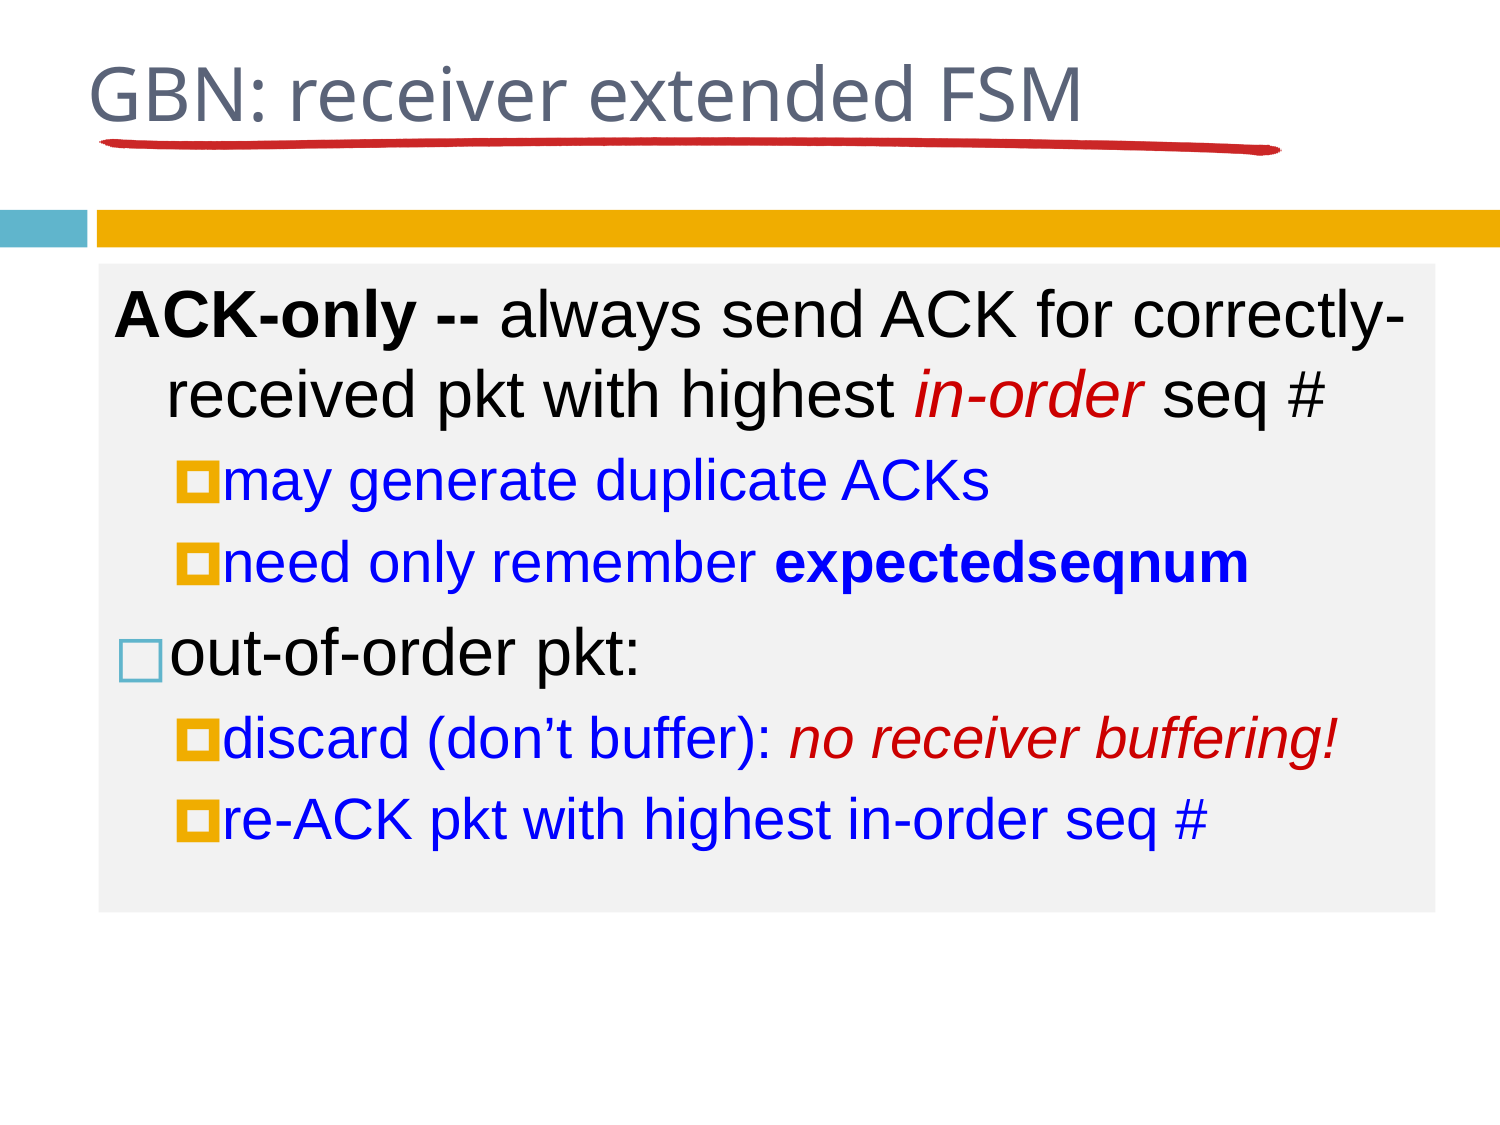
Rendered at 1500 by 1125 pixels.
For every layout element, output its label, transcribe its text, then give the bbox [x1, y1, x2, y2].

list ACK-only -- always send ACK for correctly-received pkt with highest in-order seq # may generate duplicate ACKs need only remember expectedseqnum out-of-order pkt: discard (don’t buffer): no receiver buffering! re-ACK pkt with highest in-order seq # [98, 263, 1436, 913]
picture [94, 132, 1295, 161]
title GBN: receiver extended FSM [72, 34, 1348, 149]
